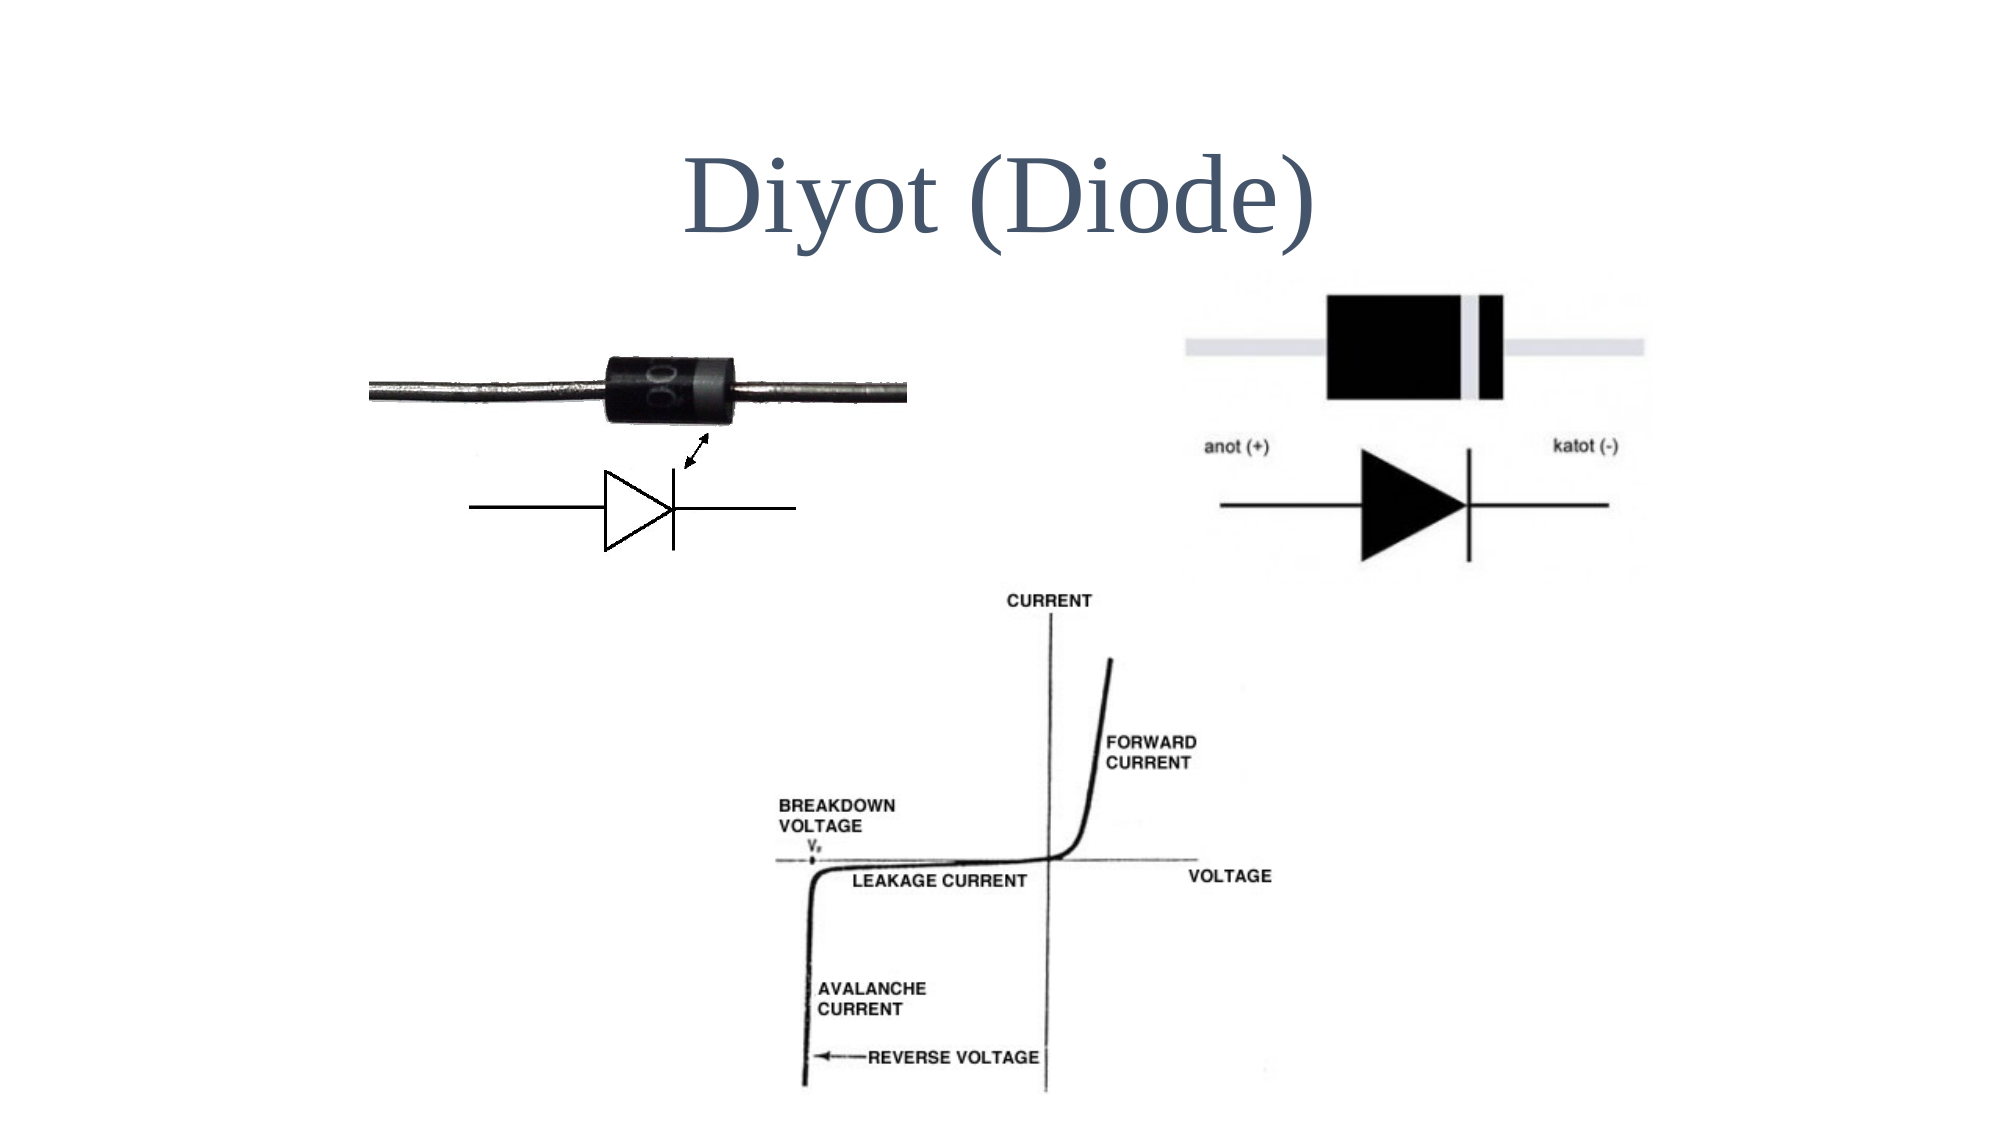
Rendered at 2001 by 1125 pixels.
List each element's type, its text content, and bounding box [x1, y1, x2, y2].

picture [369, 265, 1652, 1103]
title Diyot (Diode) [324, 0, 1675, 263]
